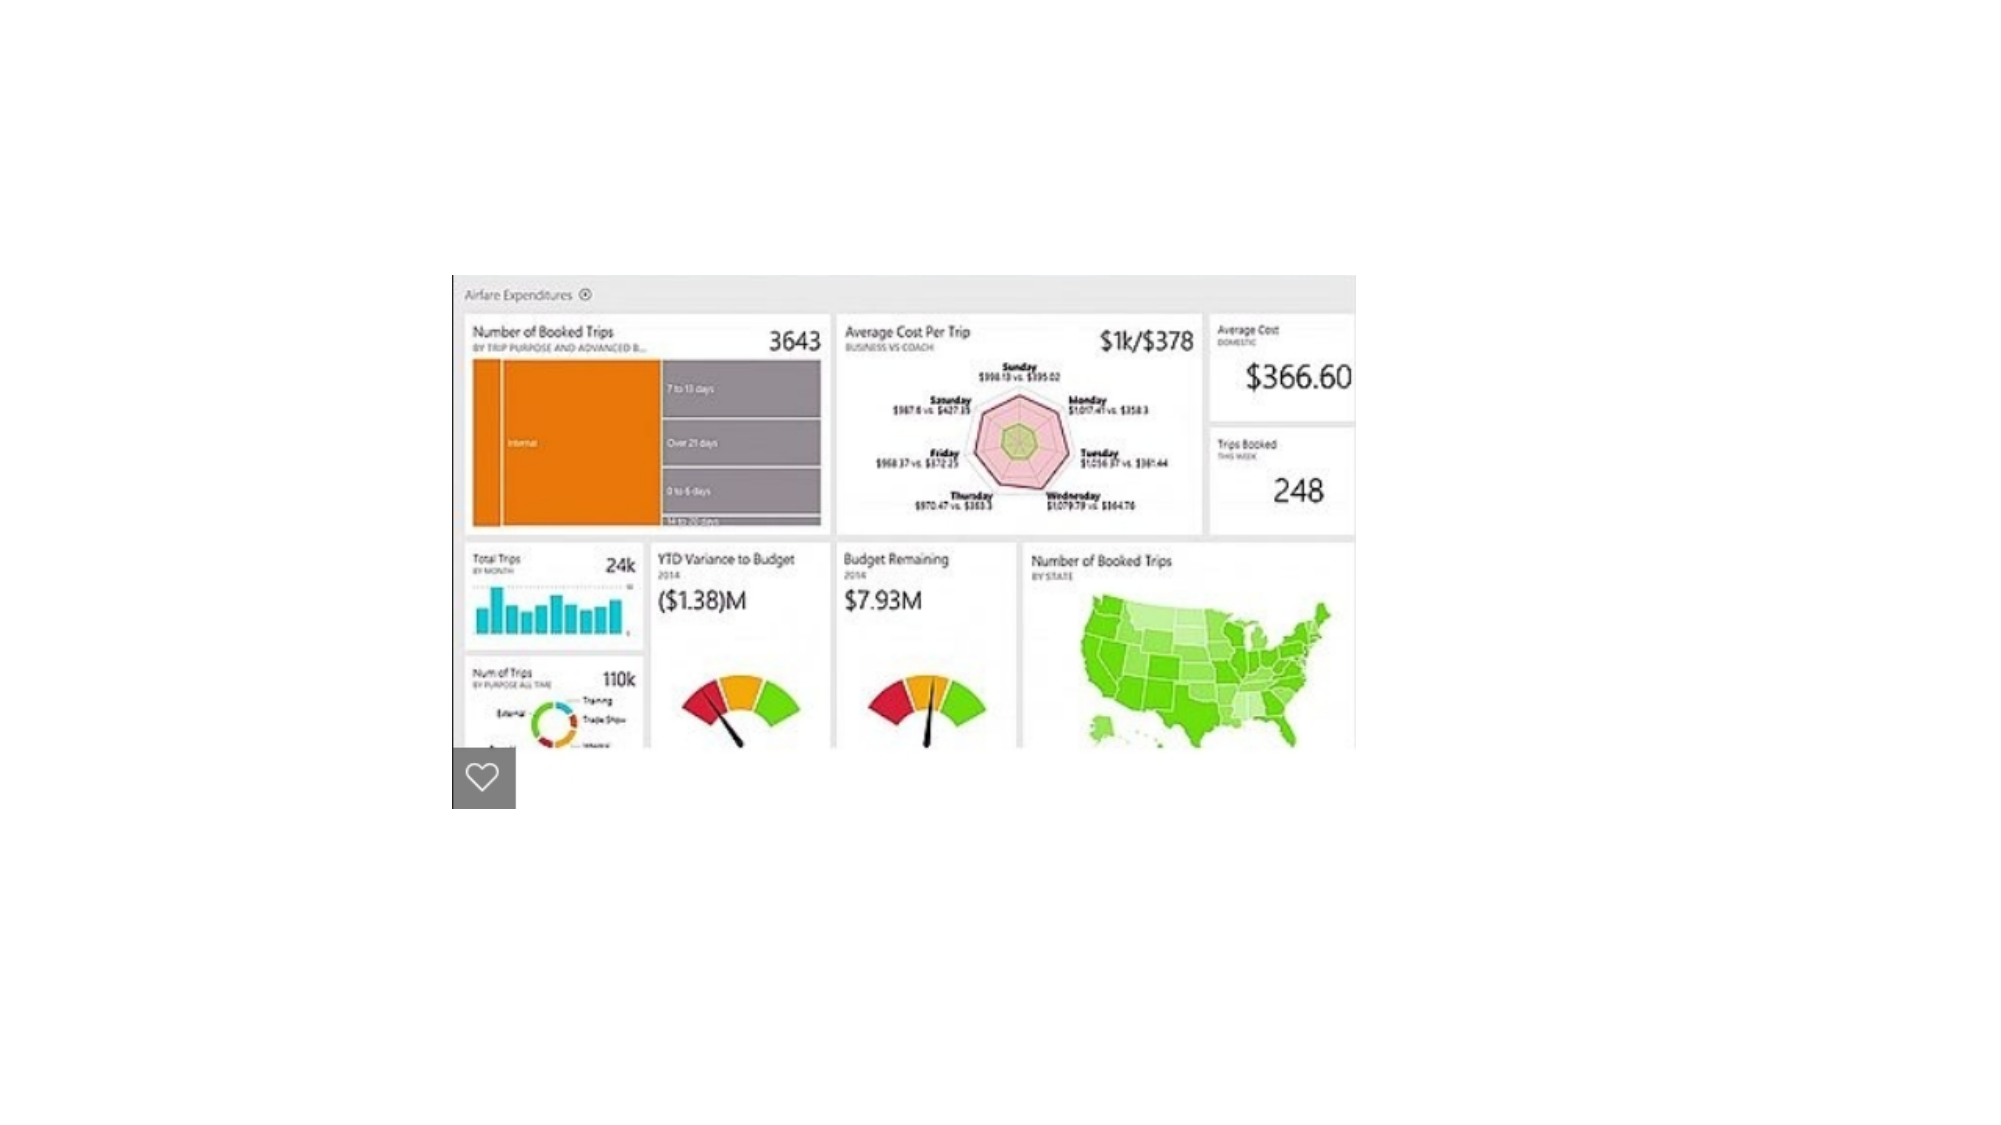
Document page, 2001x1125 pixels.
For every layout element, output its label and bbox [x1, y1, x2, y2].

picture [452, 275, 1356, 809]
